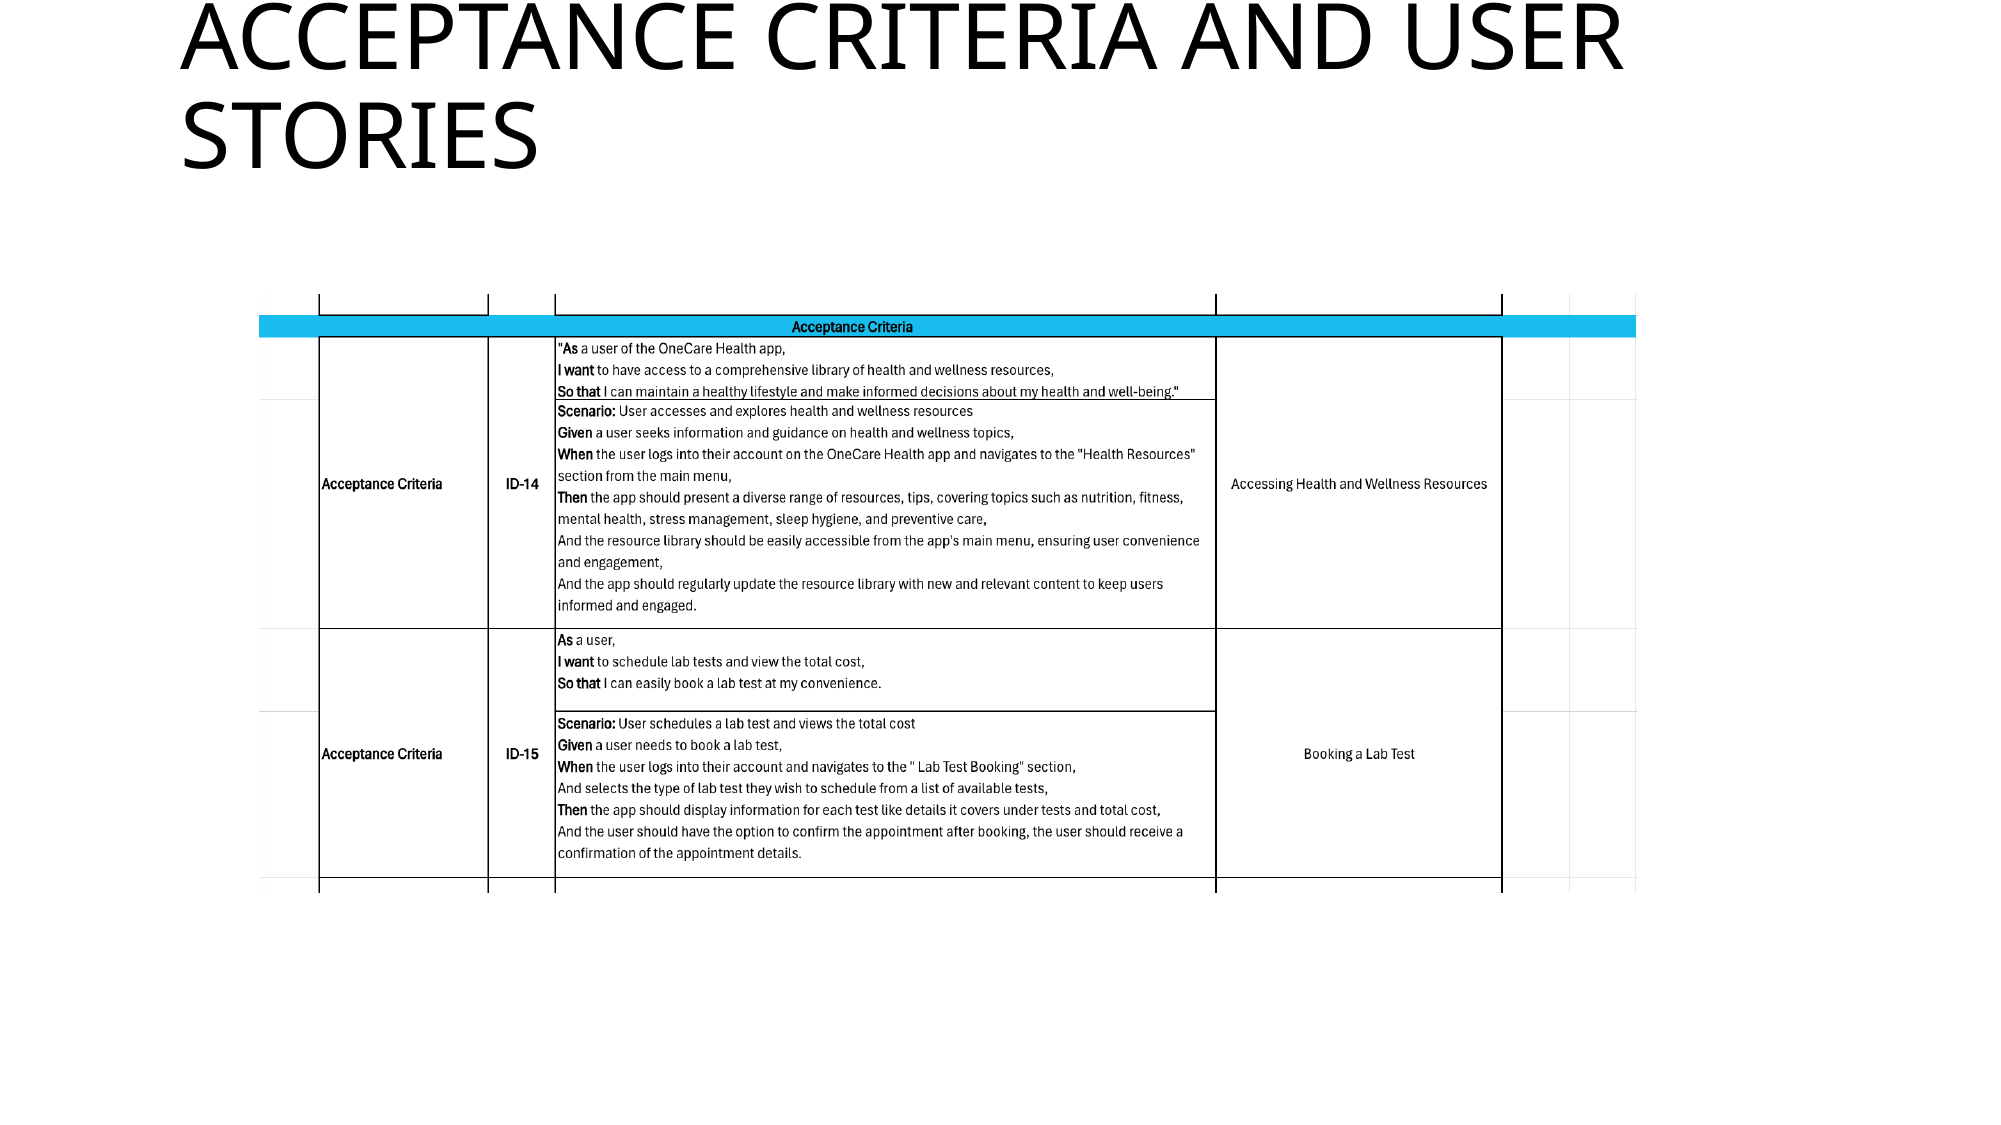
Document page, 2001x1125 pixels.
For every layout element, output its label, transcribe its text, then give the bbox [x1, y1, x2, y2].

picture [259, 294, 1638, 893]
title ACCEPTANCE CRITERIA AND USER STORIES [165, 0, 1891, 198]
